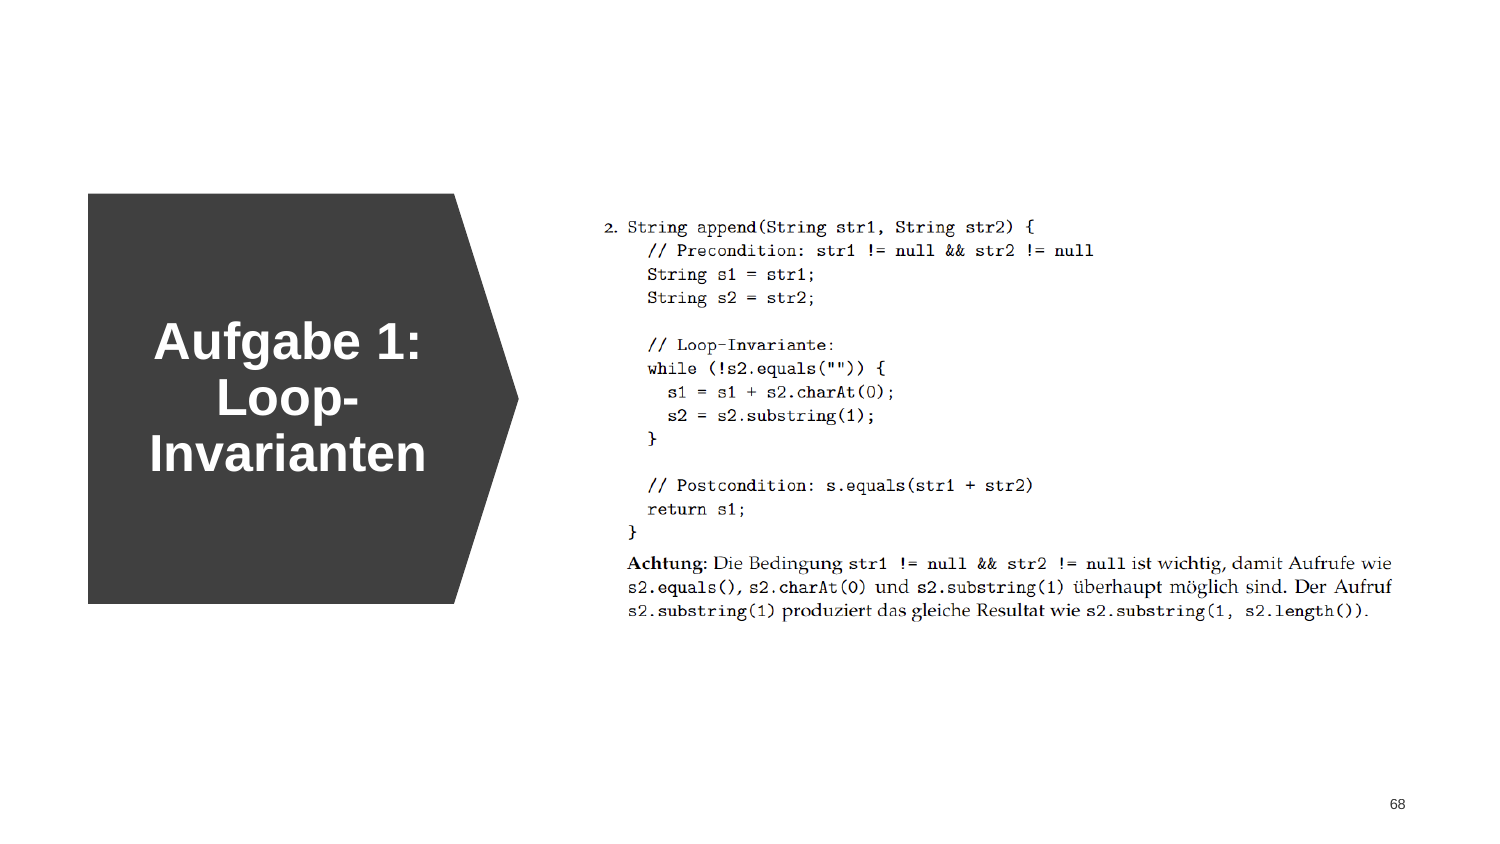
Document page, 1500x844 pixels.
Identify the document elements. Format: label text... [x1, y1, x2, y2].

picture [587, 206, 1423, 637]
slide_number 68 [1357, 782, 1421, 827]
title Aufgabe 1: Loop-Invarianten [126, 242, 450, 556]
text_box [86, 191, 521, 606]
